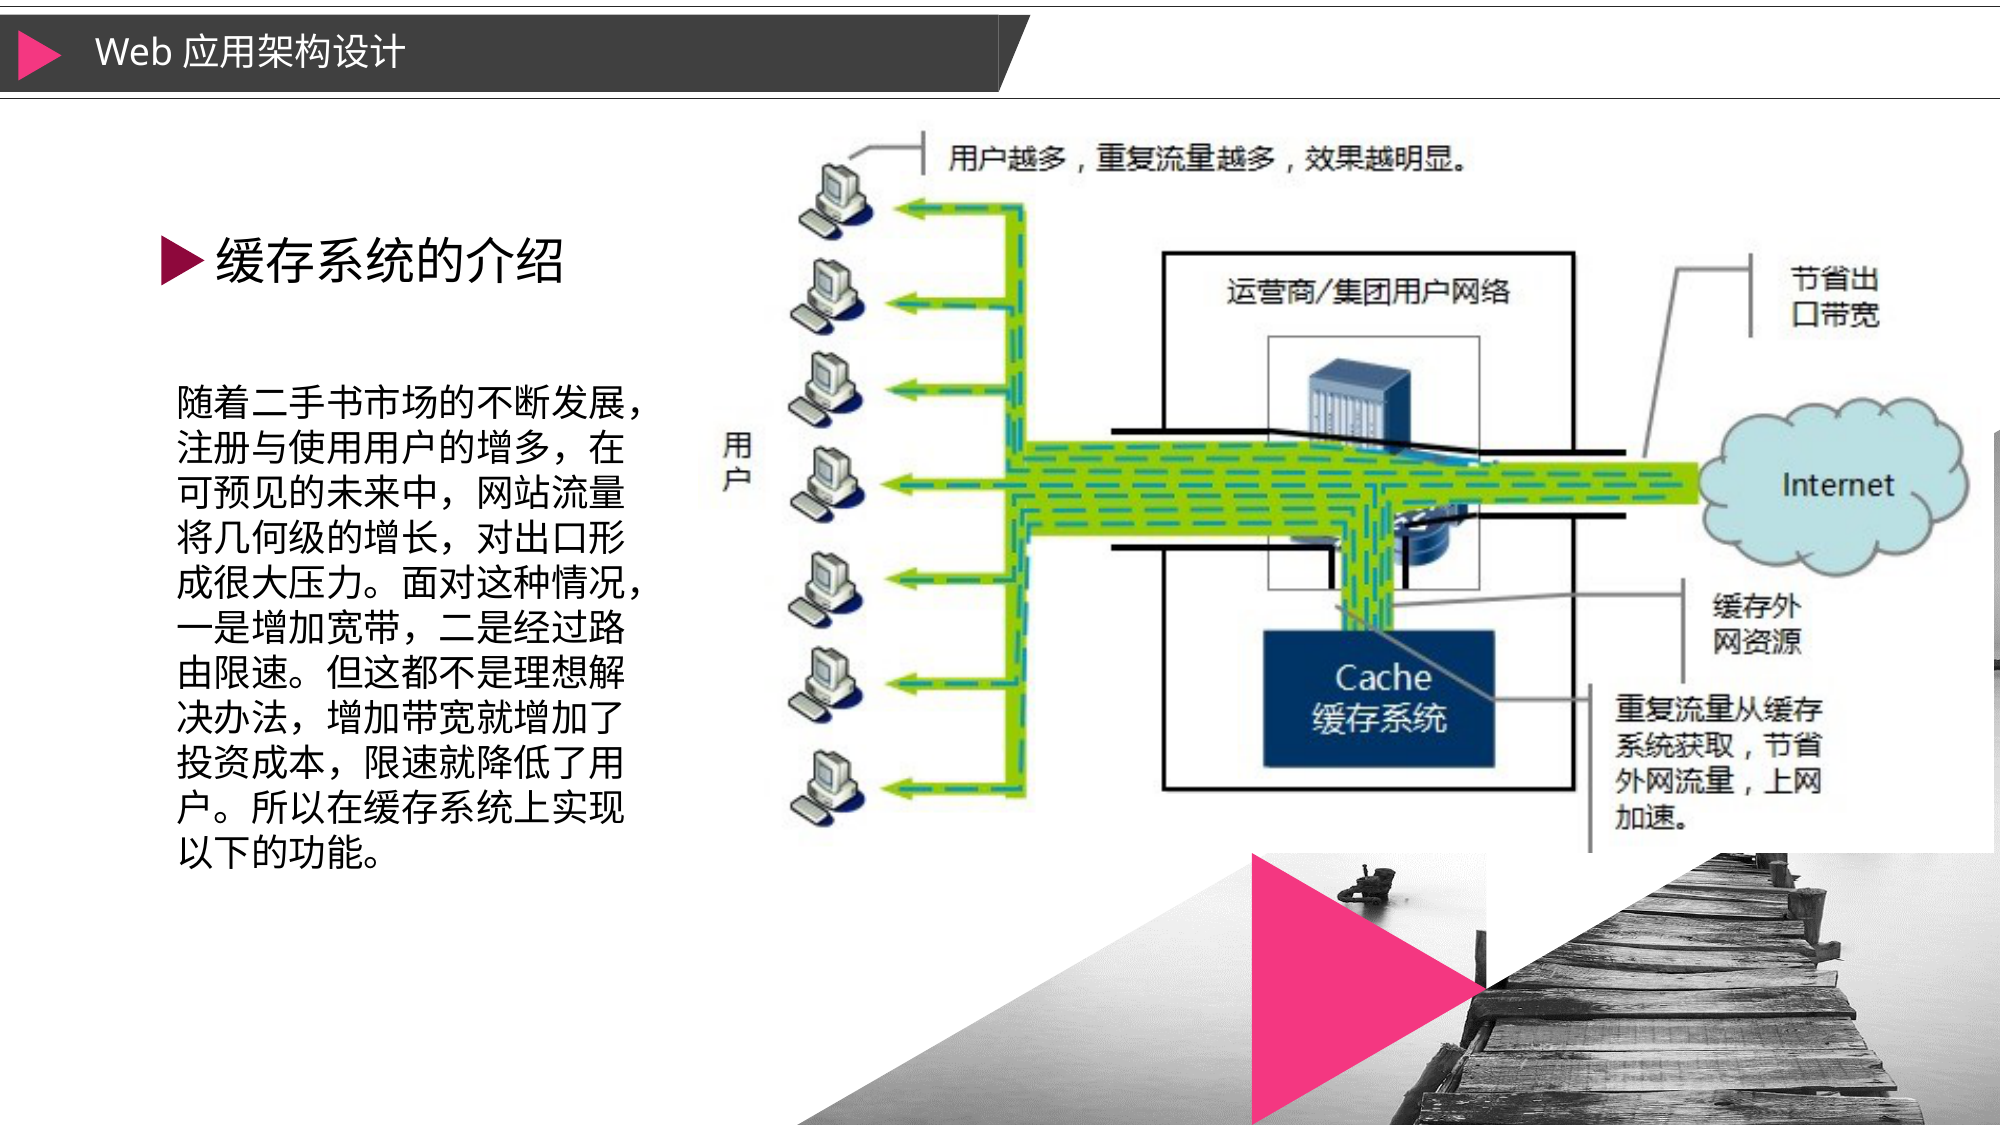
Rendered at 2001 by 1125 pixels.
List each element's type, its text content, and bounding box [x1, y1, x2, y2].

text_box 缓存系统的介绍 [200, 222, 698, 298]
text_box 随着二手书市场的不断发展，注册与使用用户的增多，在可预见的未来中，网站流量将几何级的增长，对出口形成很大压力。面对这种情况，一是增加宽带，二是经过路由限速。但这都不是理想解决办法，增加带宽就增加了投资成本，限速就降低了用户。所以在缓存系统上实现以下的功能。 [161, 371, 674, 927]
text_box [160, 233, 207, 288]
picture [698, 104, 2000, 1125]
list Web应用架构设计 [79, 14, 967, 92]
